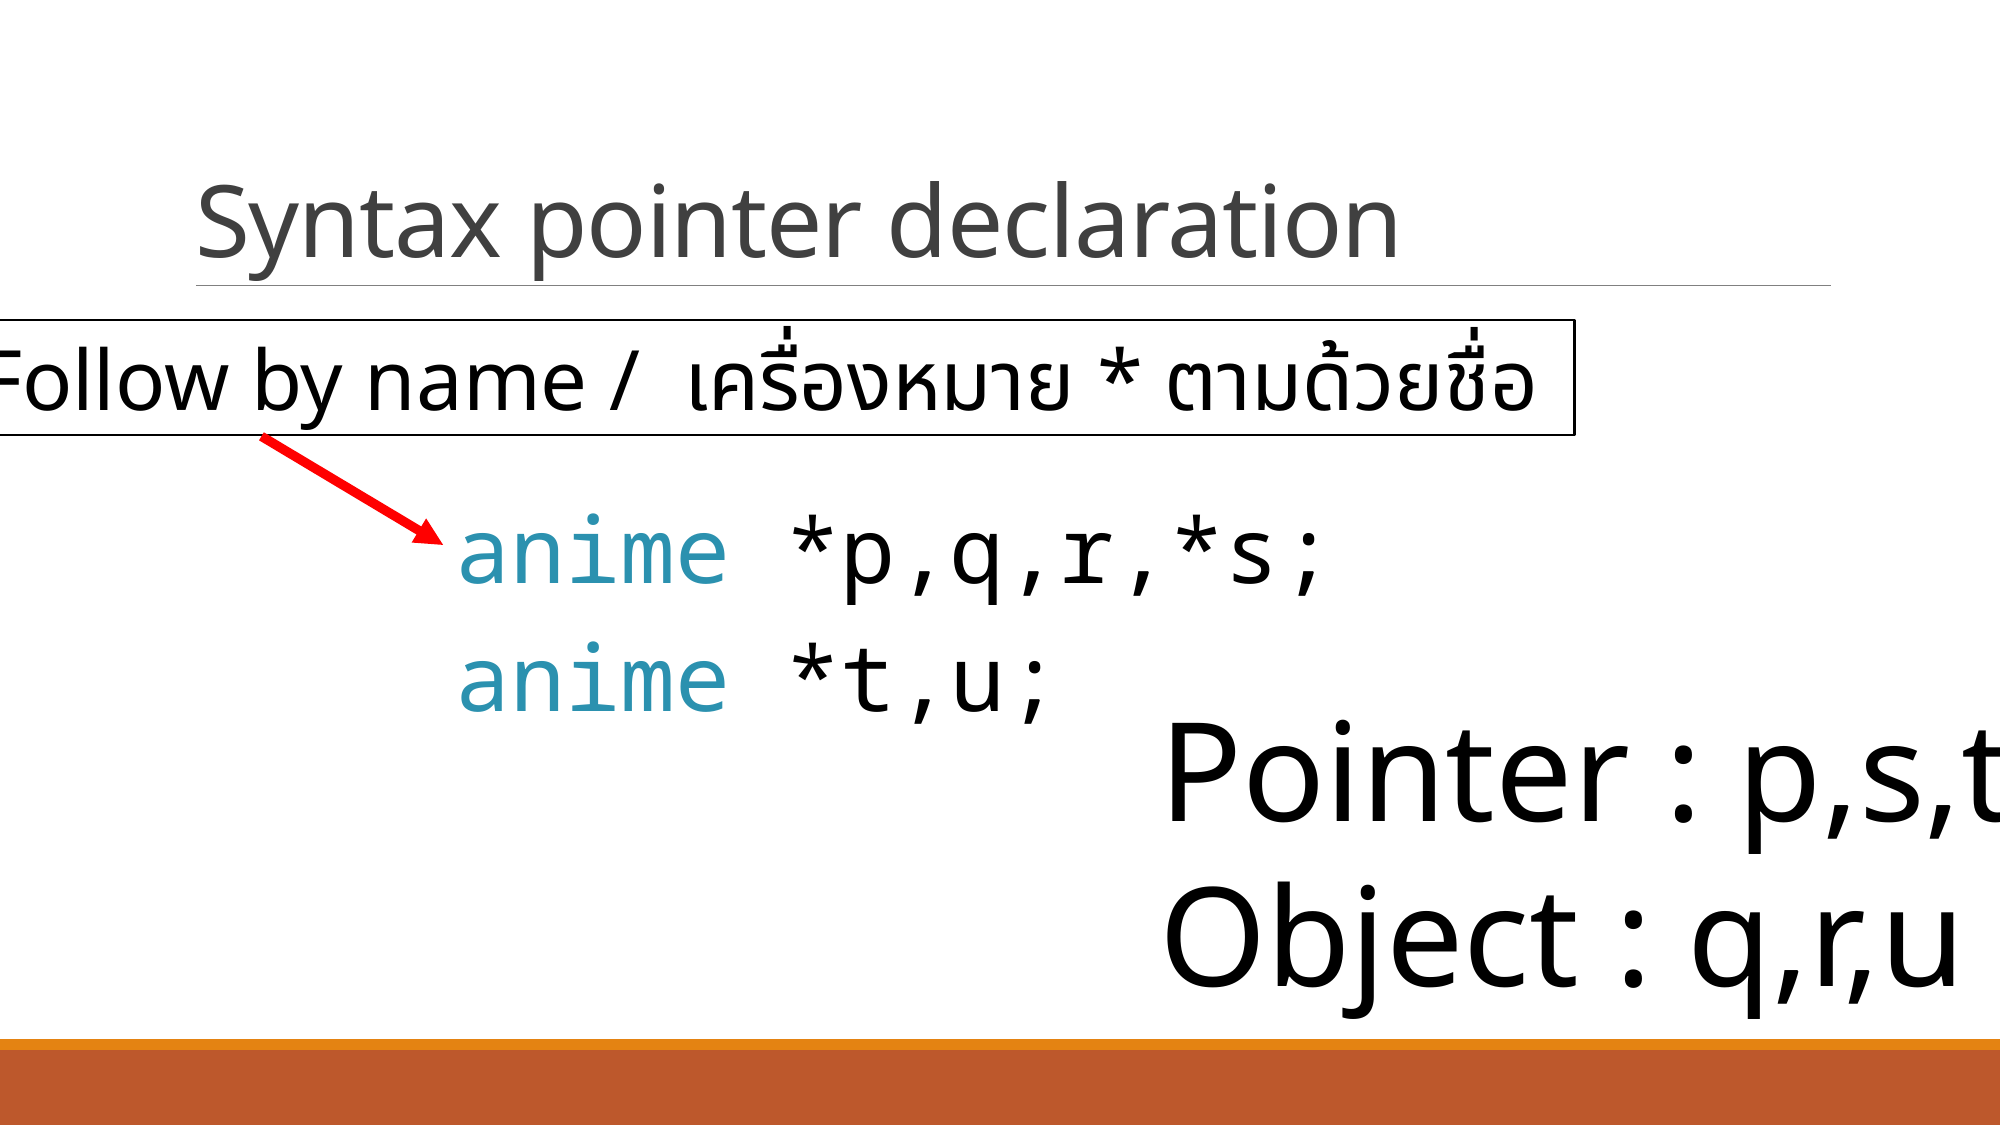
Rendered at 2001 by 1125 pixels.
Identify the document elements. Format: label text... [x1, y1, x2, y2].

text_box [260, 435, 444, 546]
text_box (*) Follow by name / เครื่องหมาย * ตามด้วยชื่อ [0, 319, 1576, 436]
text_box Pointer : p,s,t Object : q,r,u [1144, 676, 2000, 1022]
title Syntax pointer declaration [180, 47, 1830, 285]
list anime *p,q,r,*s; anime *t,u; [455, 496, 1487, 814]
